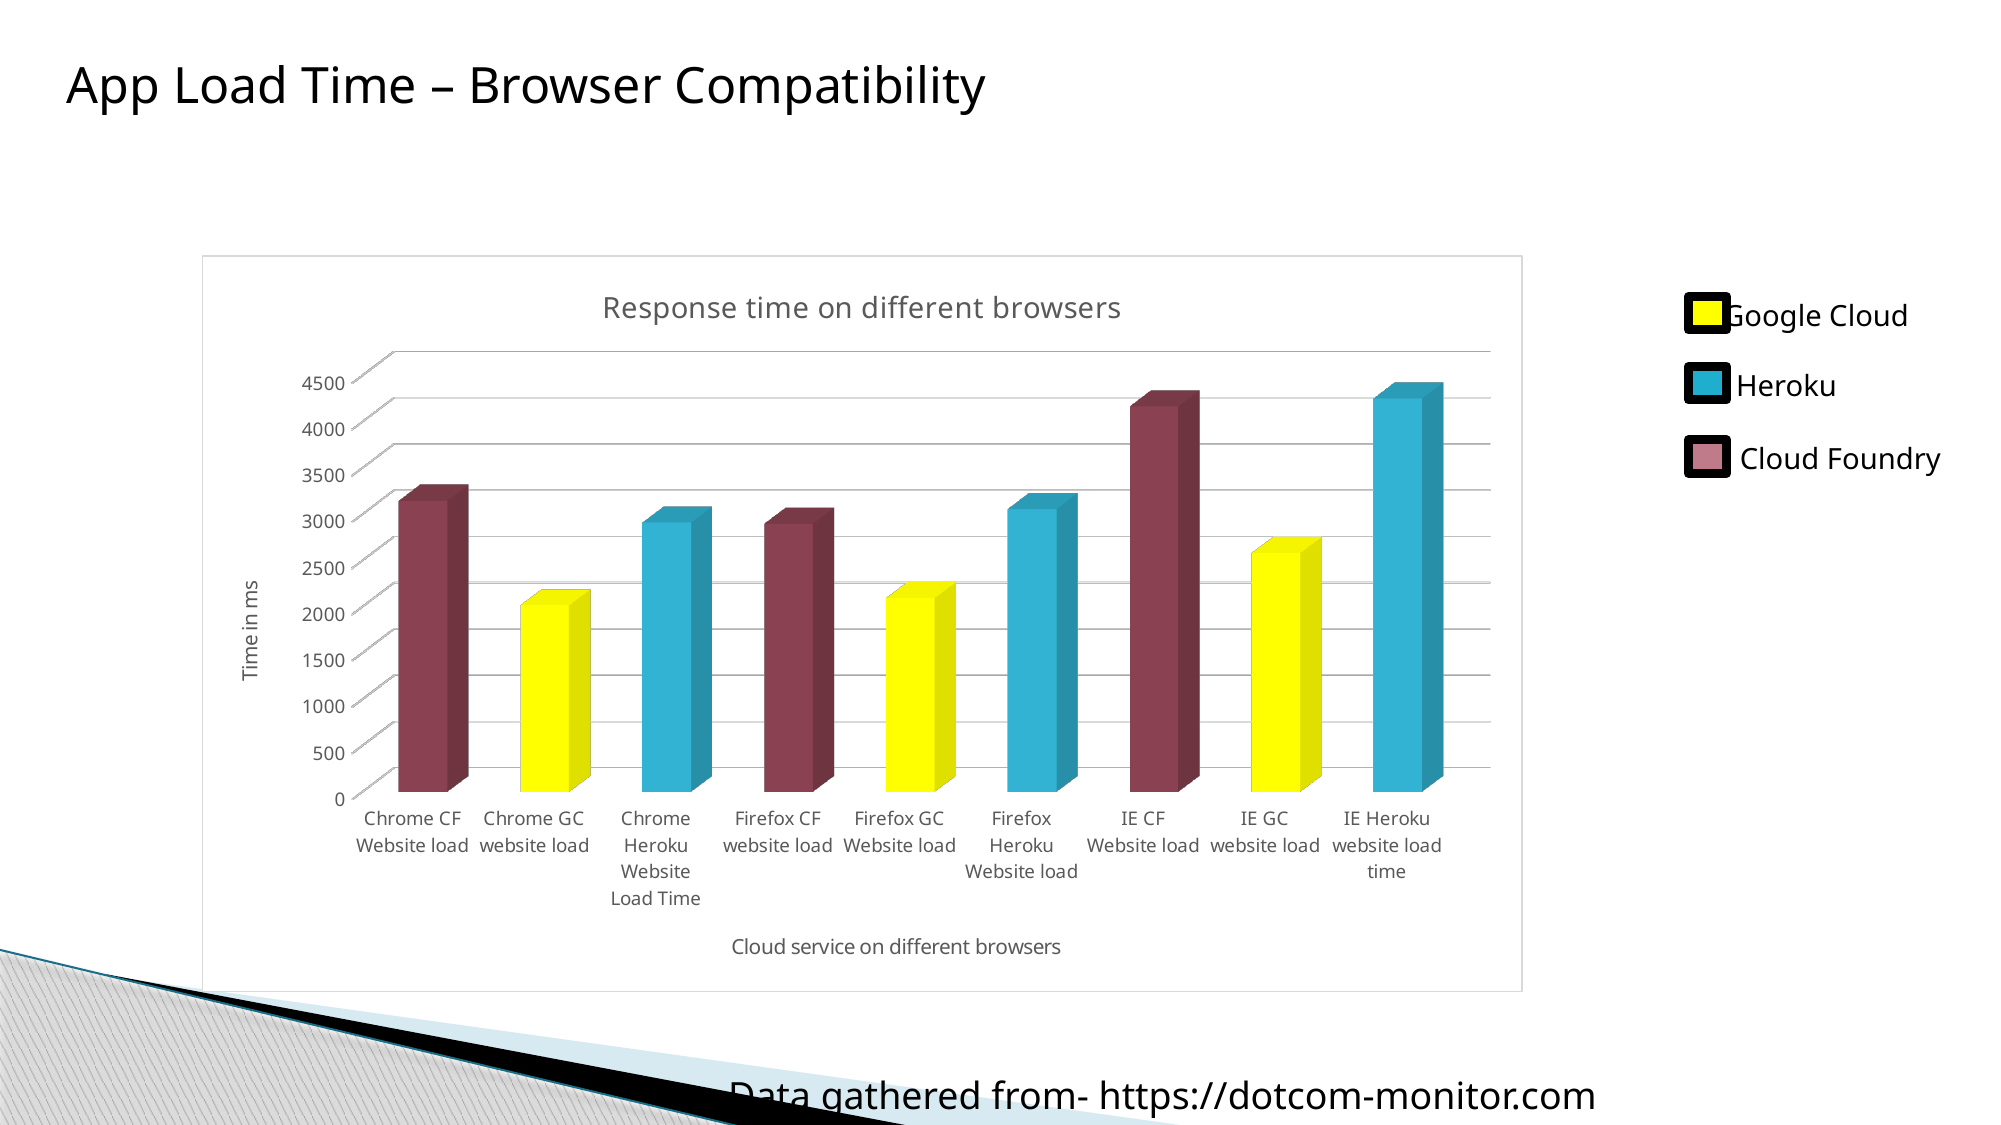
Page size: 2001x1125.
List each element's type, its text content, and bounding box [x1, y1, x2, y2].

text_box [1684, 435, 1725, 478]
text_box Data gathered from- https://dotcom-monitor.com [713, 1064, 2000, 1125]
text_box [1684, 362, 1721, 404]
text_box Google Cloud [1708, 289, 1924, 340]
text_box Cloud Foundry [1725, 433, 1956, 483]
text_box Heroku [1721, 359, 1852, 410]
chart [201, 254, 1524, 993]
text_box App Load Time – Browser Compatibility [52, 46, 1002, 182]
text_box [1684, 292, 1708, 334]
